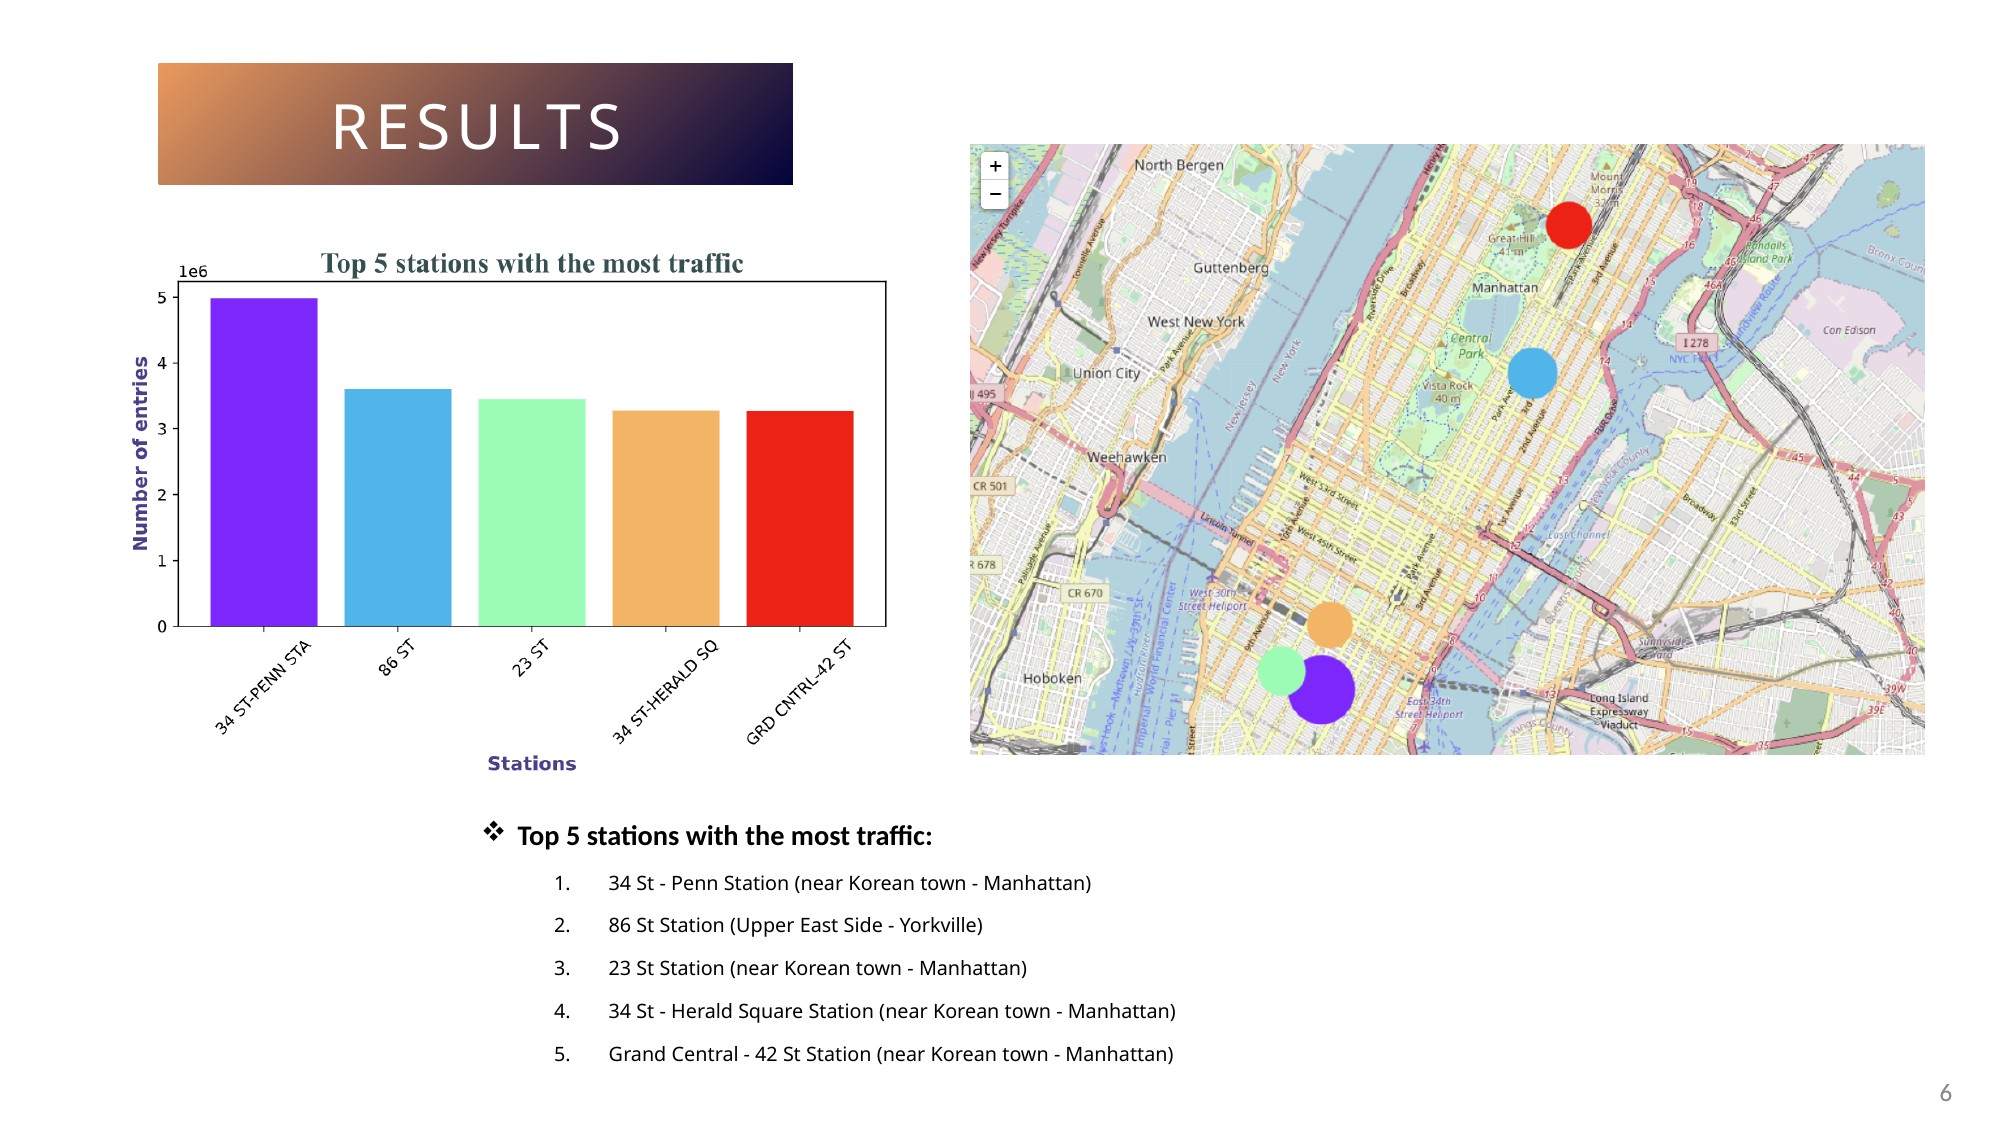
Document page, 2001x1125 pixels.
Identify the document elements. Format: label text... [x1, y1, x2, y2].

slide_number 6 [1894, 1061, 1968, 1121]
list Top 5 stations with the most traffic: 34 St - Penn Station (near Korean town - Manhattan) 86 St Station (Upper East Side - Yorkville) 23 St Station (near Korean town - Manhattan) 34 St - Herald Square Station (near Korean town - Manhattan) Grand Central - 42 St Station (near Korean town - Manhattan) [466, 793, 1454, 1076]
list RESULTS [158, 63, 793, 185]
picture [104, 241, 937, 794]
picture [960, 136, 1948, 767]
